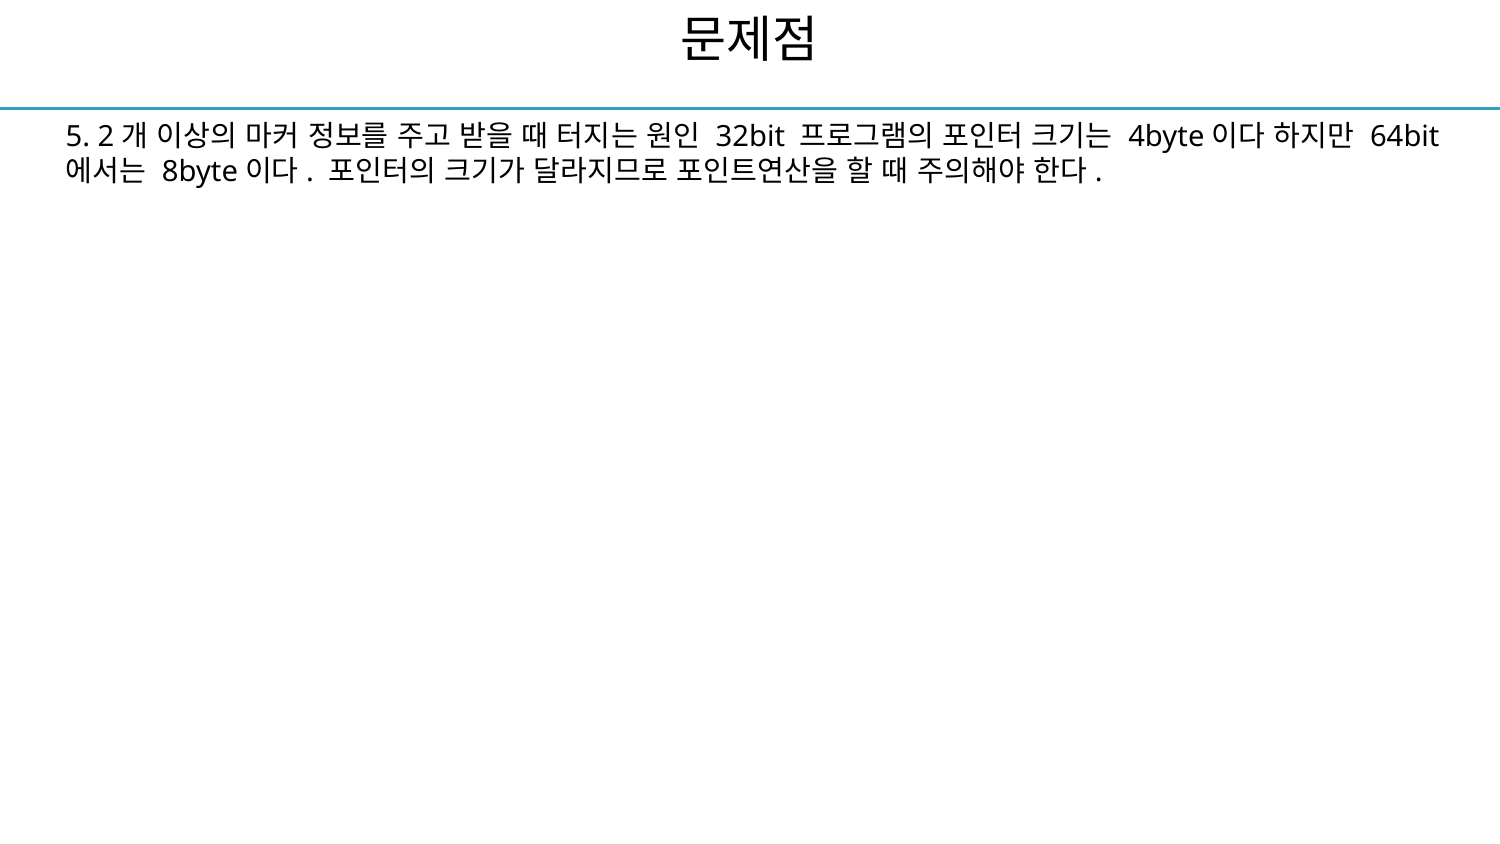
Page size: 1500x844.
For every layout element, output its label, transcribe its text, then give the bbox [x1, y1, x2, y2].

text_box 문제점 [666, 0, 834, 75]
text_box 5. 2개 이상의 마커 정보를 주고 받을 때 터지는 원인 32bit 프로그램의 포인터 크기는 4byte이다 하지만 64bit에서는 8byte이다. 포인터의 크기가 달라지므로 포인트연산을 할 때 주의해야 한다. [50, 117, 1500, 195]
